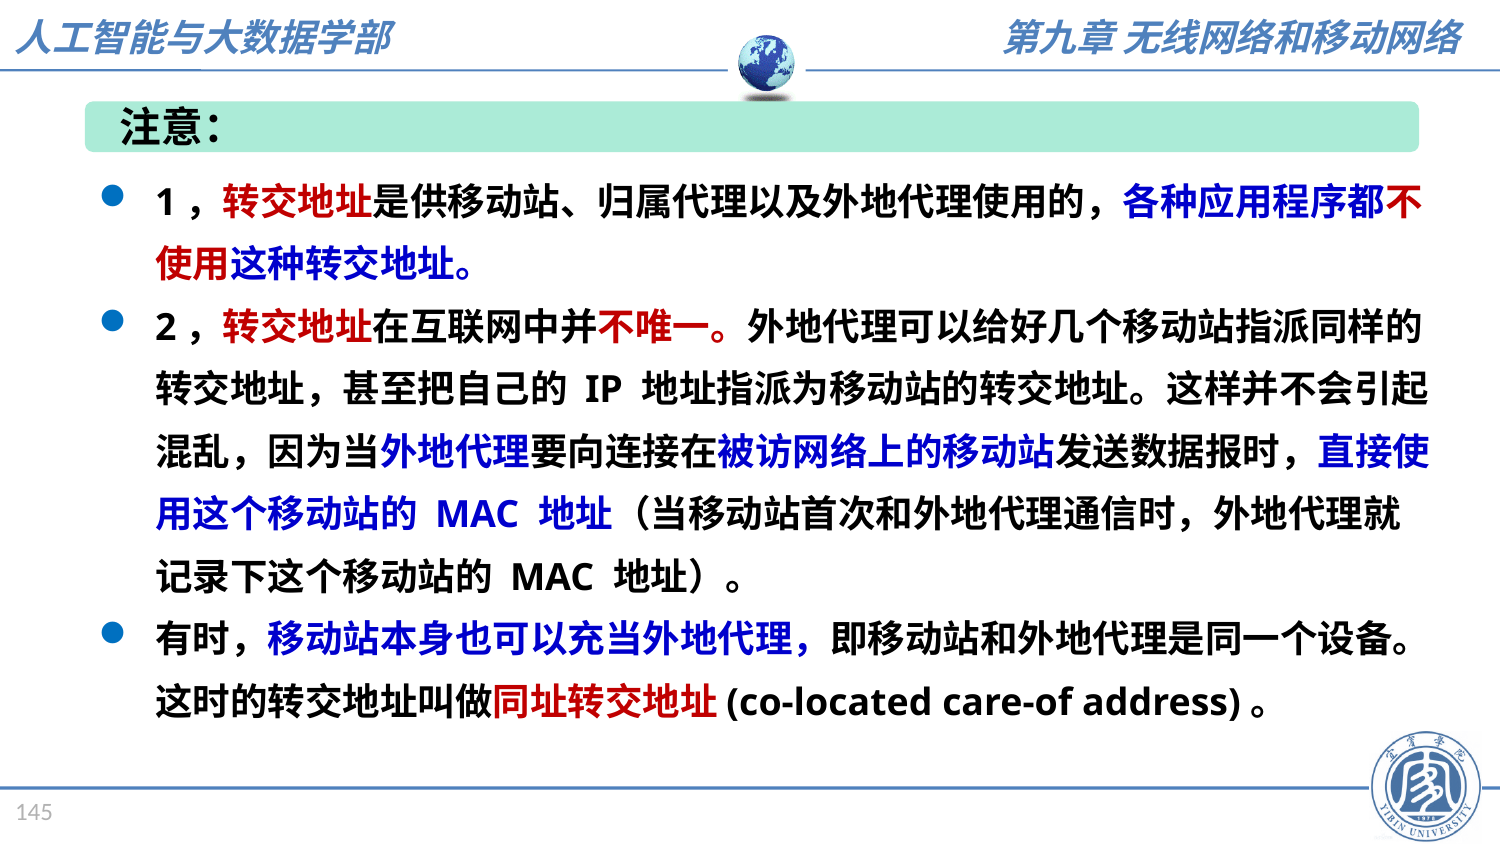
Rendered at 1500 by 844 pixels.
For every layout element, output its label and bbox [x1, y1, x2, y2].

text_box [83, 93, 1448, 731]
picture [736, 33, 796, 101]
slide_number [0, 787, 350, 833]
